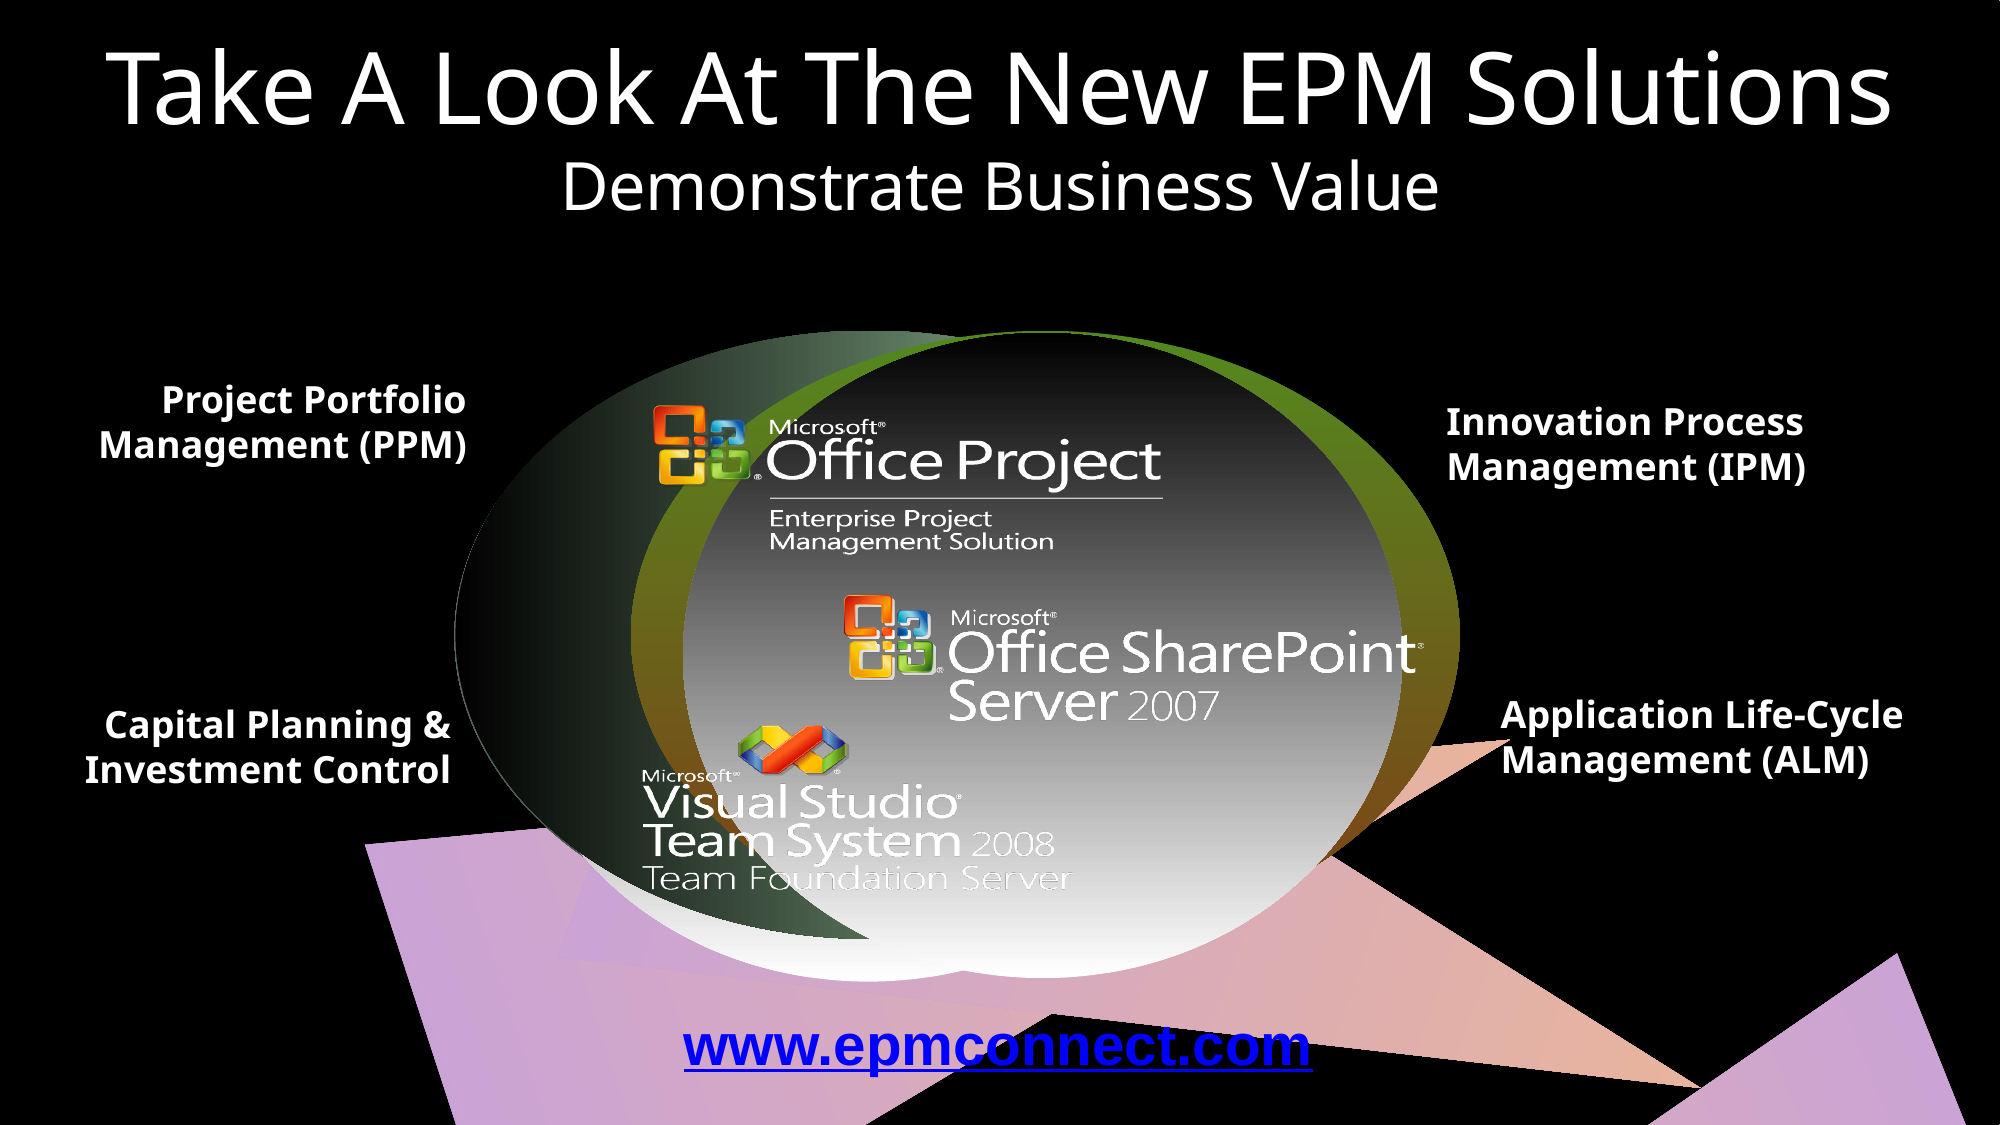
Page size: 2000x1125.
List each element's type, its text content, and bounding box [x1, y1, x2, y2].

picture [653, 405, 1163, 555]
text_box Application Life-Cycle Management (ALM) [1485, 684, 1988, 789]
text_box [631, 548, 698, 724]
text_box Innovation Process Management (IPM) [1431, 390, 1920, 496]
picture [844, 595, 1424, 721]
text_box Capital Planning & Investment Control [26, 693, 467, 799]
text_box [455, 330, 955, 887]
text_box [805, 729, 1393, 979]
text_box www.epmconnect.com [669, 999, 1328, 1085]
text_box [580, 853, 962, 982]
text_box Project Portfolio Management (PPM) [23, 368, 482, 474]
text_box [1375, 742, 1485, 821]
title Take A Look At The New EPM Solutions Demonstrate Business Value [40, 16, 1961, 253]
text_box [558, 856, 1701, 1088]
text_box [777, 330, 1460, 864]
text_box [364, 828, 932, 1125]
text_box [662, 898, 868, 939]
text_box [682, 333, 1396, 724]
text_box [1648, 953, 1966, 1125]
picture [642, 725, 1073, 890]
